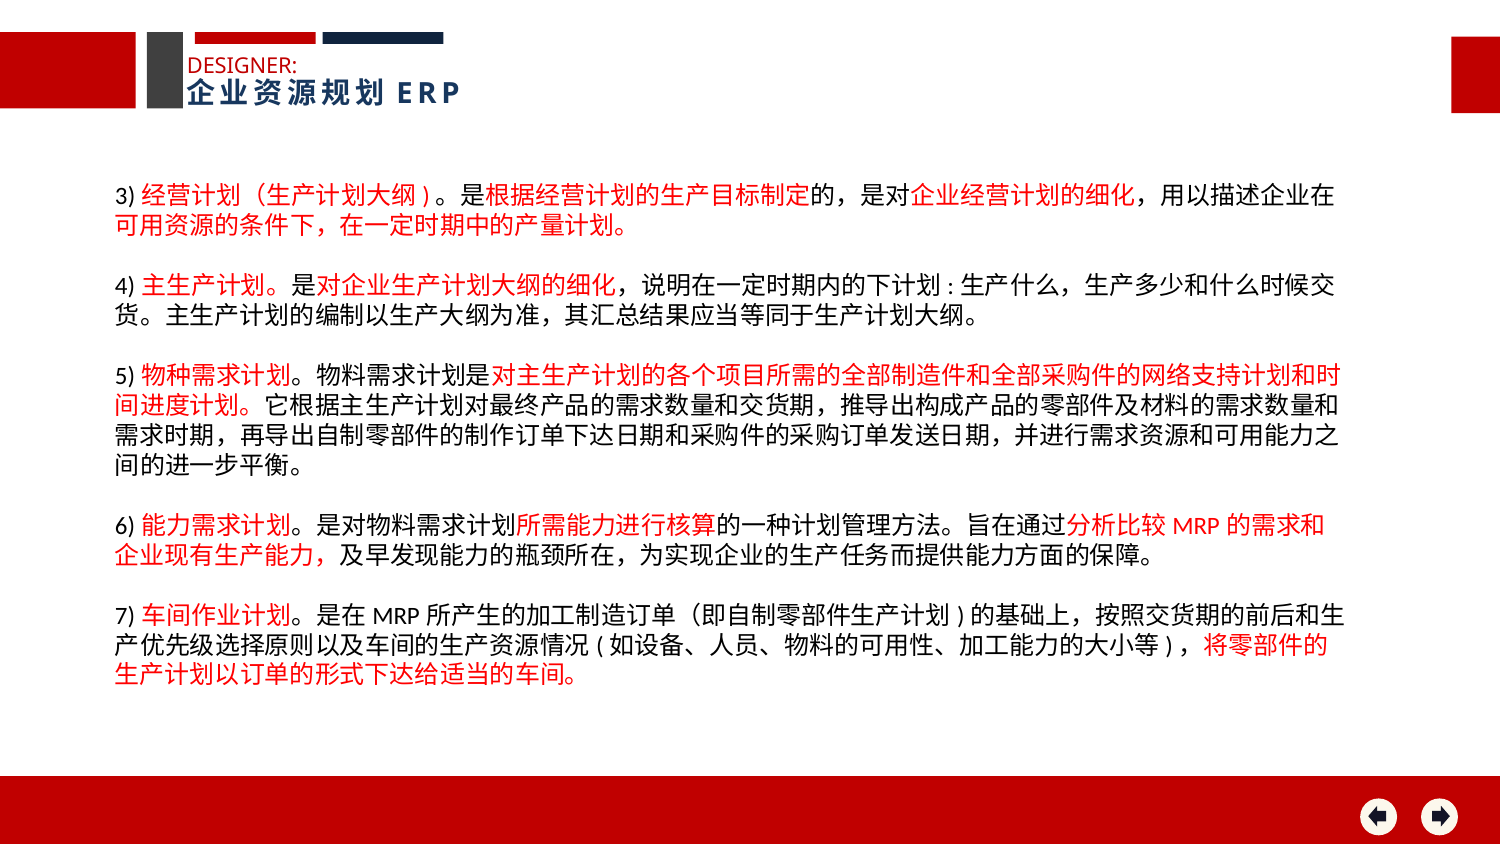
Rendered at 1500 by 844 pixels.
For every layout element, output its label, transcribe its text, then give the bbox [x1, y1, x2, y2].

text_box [194, 31, 444, 45]
text_box 3)经营计划（生产计划大纲)。是根据经营计划的生产目标制定的，是对企业经营计划的细化，用以描述企业在可用资源的条件下，在一定时期中的产量计划。 4)主生产计划。是对企业生产计划大纲的细化，说明在一定时期内的下计划:生产什么，生产多少和什么时候交货。主生产计划的编制以生产大纲为准，其汇总结果应当等同于生产计划大纲。 5)物种需求计划。物料需求计划是对主生产计划的各个项目所需的全部制造件和全部采购件的网络支持计划和时间进度计划。它根据主生产计划对最终产品的需求数量和交货期，推导出构成产品的零部件及材料的需求数量和需求时期，再导出自制零部件的制作订单下达日期和采购件的采购订单发送日期，并进行需求资源和可用能力之间的进一步平衡。 6)能力需求计划。是对物料需求计划所需能力进行核算的一种计划管理方法。旨在通过分析比较MRP的需求和企业现有生产能力，及早发现能力的瓶颈所在，为实现企业的生产任务而提供能力方面的保障。 7)车间作业计划。是在MRP所产生的加工制造订单（即自制零部件生产计划)的基础上，按照交货期的前后和生产优先级选择原则以及车间的生产资源情况(如设备、人员、物料的可用性、加工能力的大小等)，将零部件的生产计划以订单的形式下达给适当的车间。 [100, 172, 1364, 697]
text_box DESIGNER: [172, 43, 313, 67]
text_box 企业资源规划ERP [171, 67, 521, 155]
